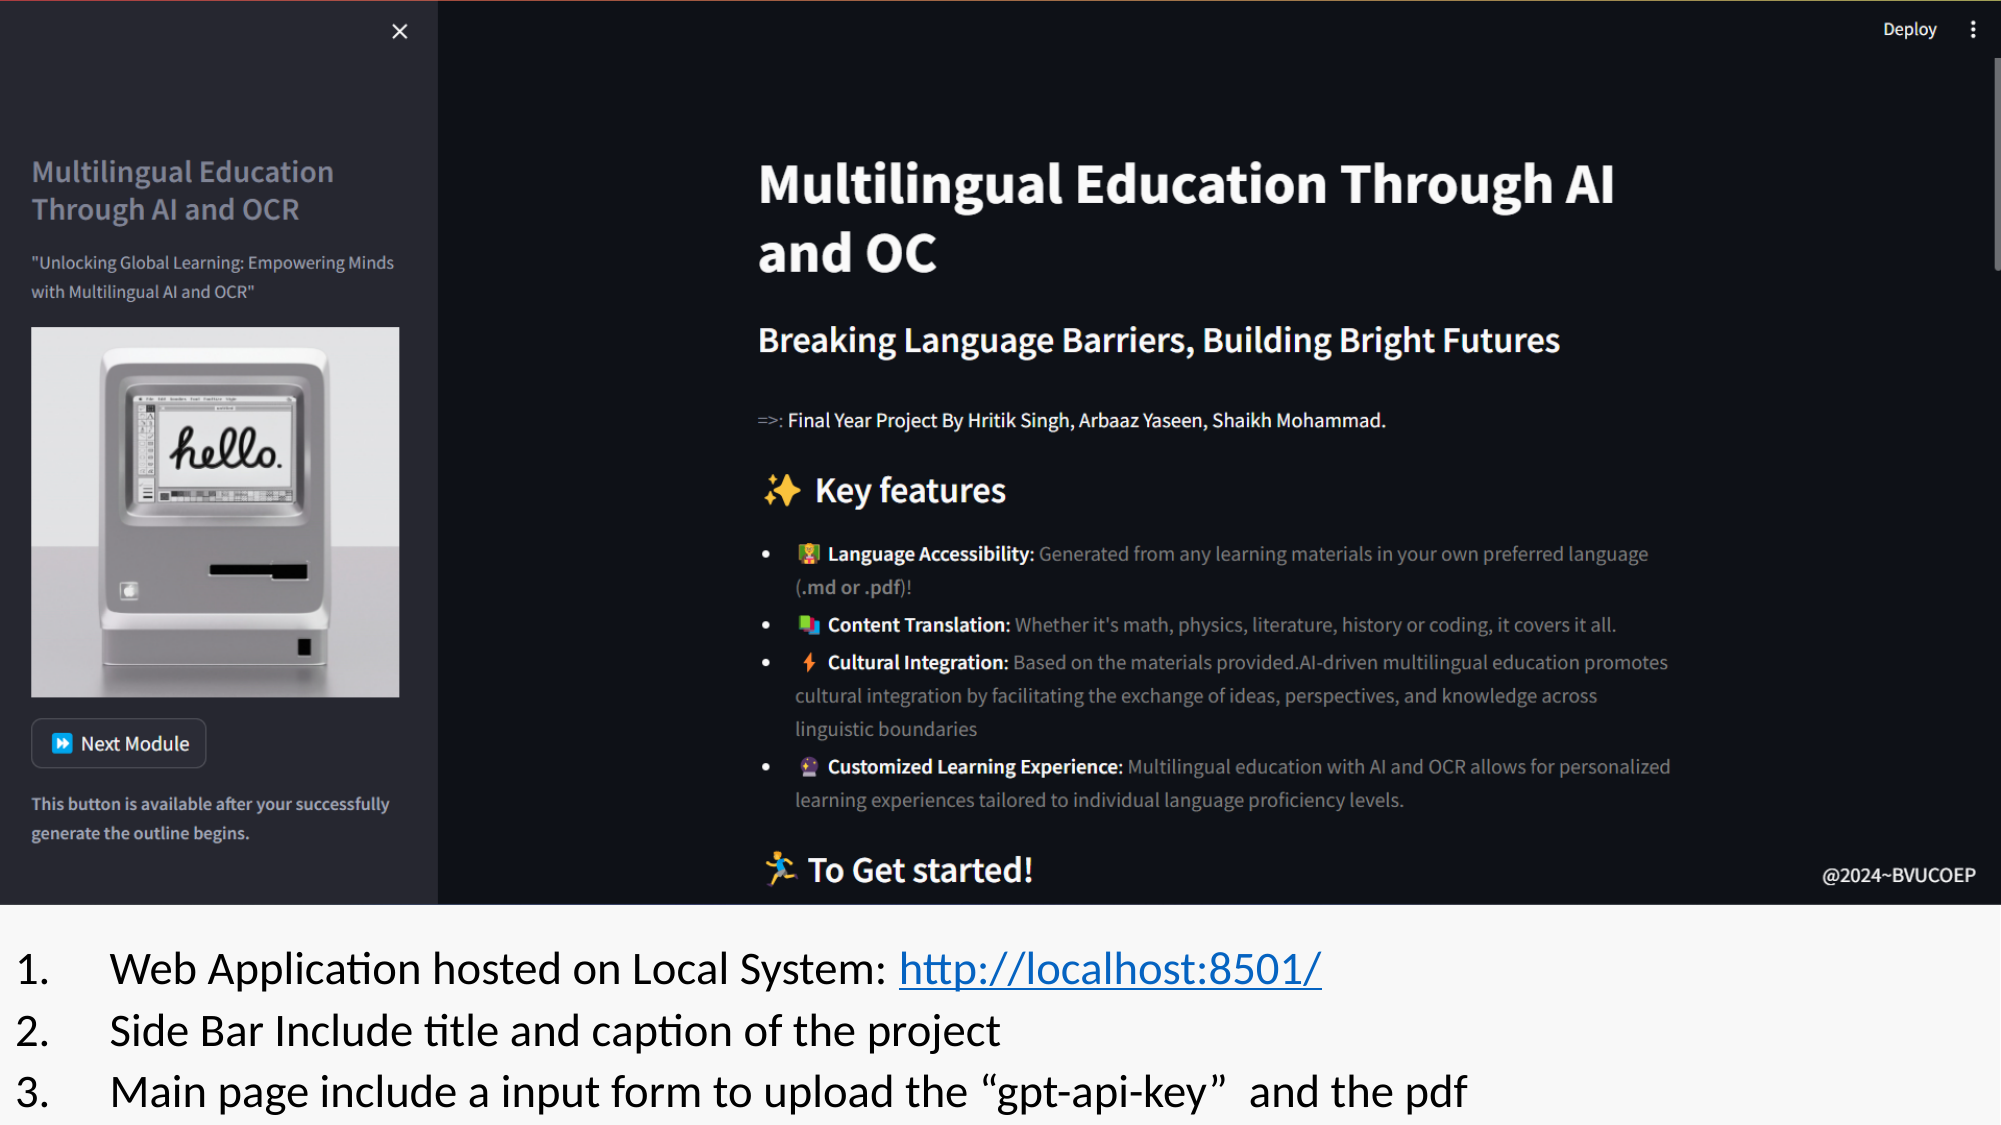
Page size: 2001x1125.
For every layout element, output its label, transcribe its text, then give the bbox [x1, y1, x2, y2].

text_box Web Application hosted on Local System: http://localhost:8501/ Side Bar Include title and caption of the project Main page include a input form to upload the “gpt-api-key” and the pdf [0, 905, 2000, 1125]
picture [0, 0, 2001, 905]
